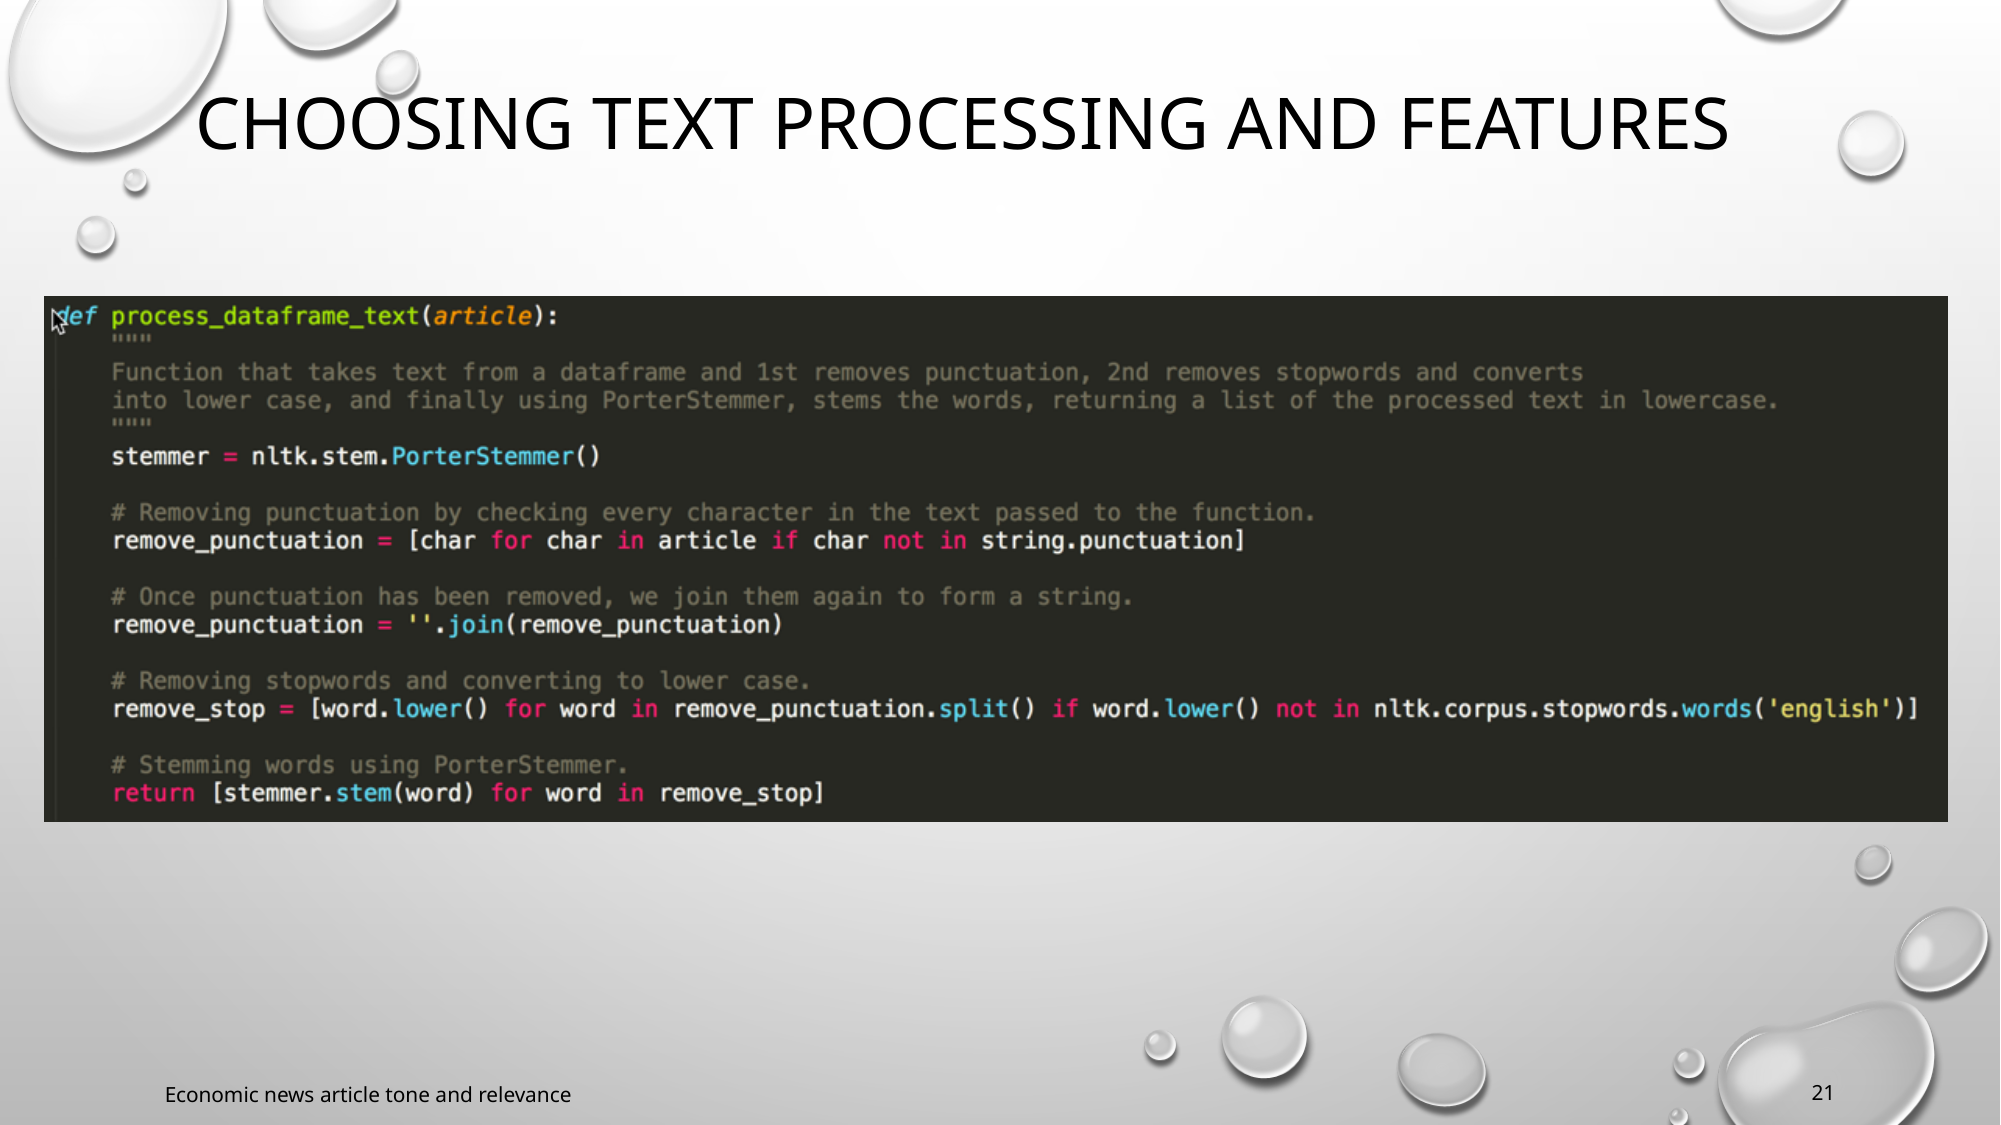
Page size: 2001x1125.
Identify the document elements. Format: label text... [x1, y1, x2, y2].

footer Economic news article tone and relevance [149, 1063, 1245, 1124]
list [44, 295, 1948, 822]
slide_number 21 [1724, 1063, 1851, 1124]
title CHOOSING TEXT PROCESSING and features [180, 47, 1830, 206]
picture [0, 0, 2000, 1125]
